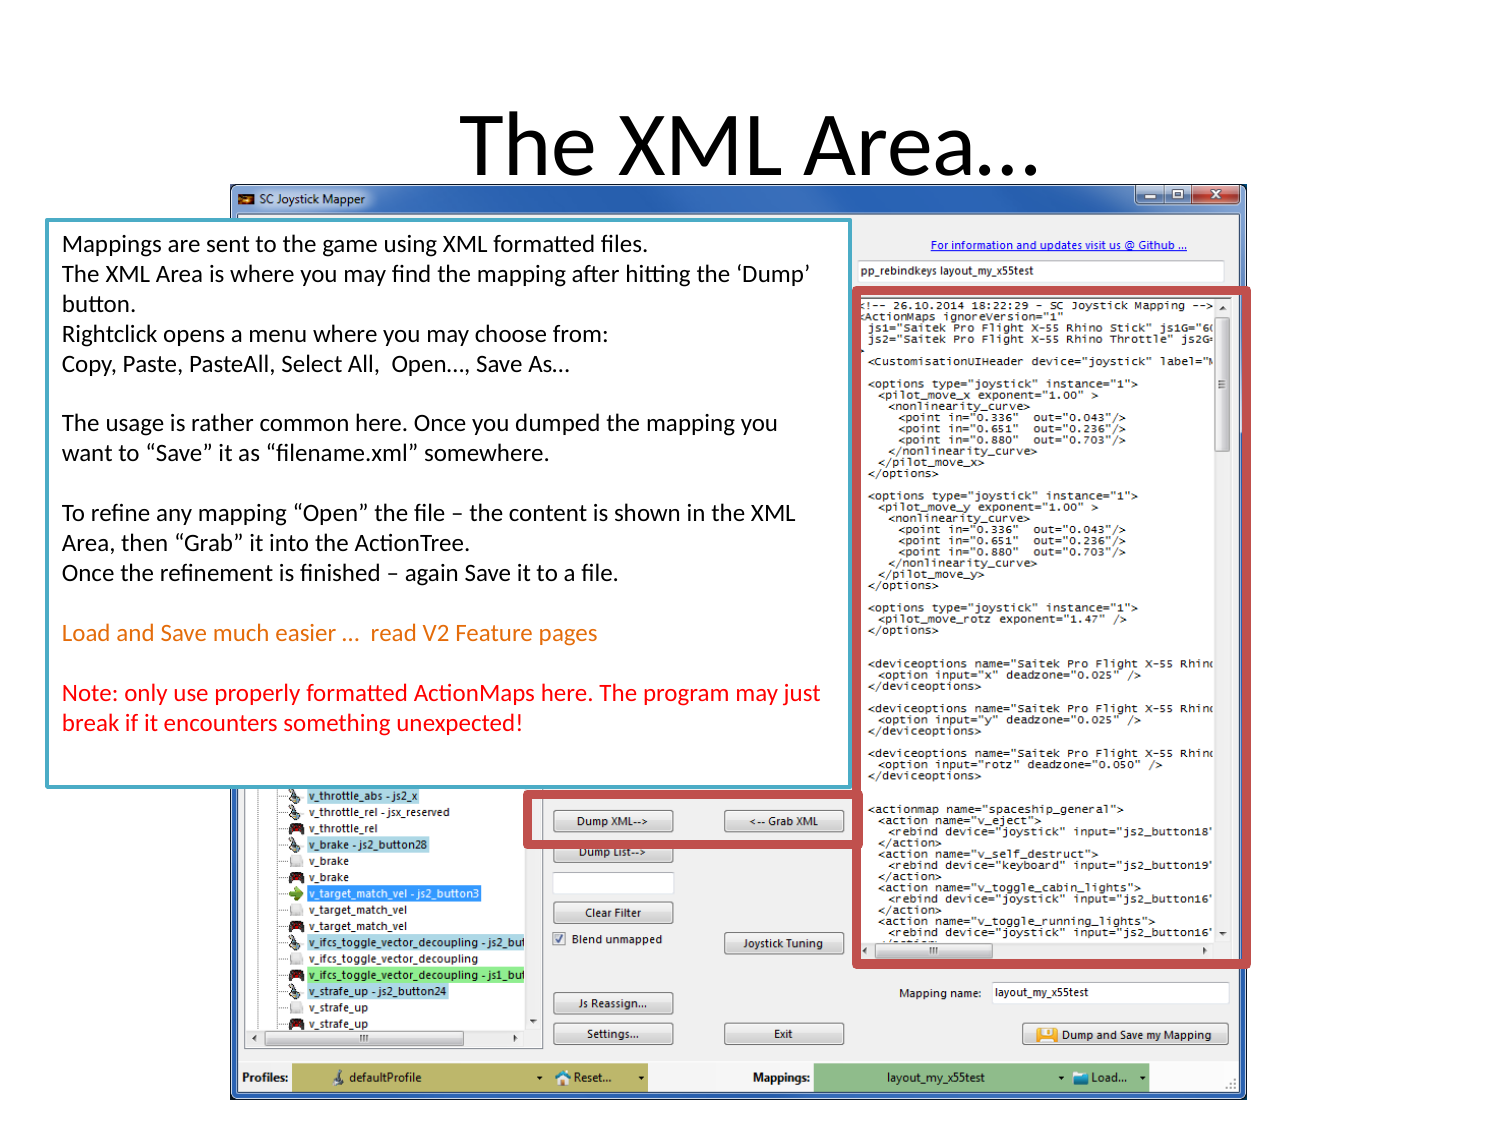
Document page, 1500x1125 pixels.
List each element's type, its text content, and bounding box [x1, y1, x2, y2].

text_box Mappings are sent to the game using XML formatted files. The XML Area is where you may find the mapping after hitting the ‘Dump’ button. Rightclick opens a menu where you may choose from: Copy, Paste, PasteAll, Select All, Open…, Save As… The usage is rather common here. Once you dumped the mapping you want to “Save” it as “filename.xml” somewhere. To refine any mapping “Open” the file – the content is shown in the XML Area, then “Grab” it into the ActionTree. Once the refinement is finished – again Save it to a file. Load and Save much easier … read V2 Feature pages Note: only use properly formatted ActionMaps here. The program may just break if it encounters something unexpected! [45, 218, 224, 789]
title The XML Area… [75, 45, 1425, 233]
picture [229, 184, 1248, 1100]
